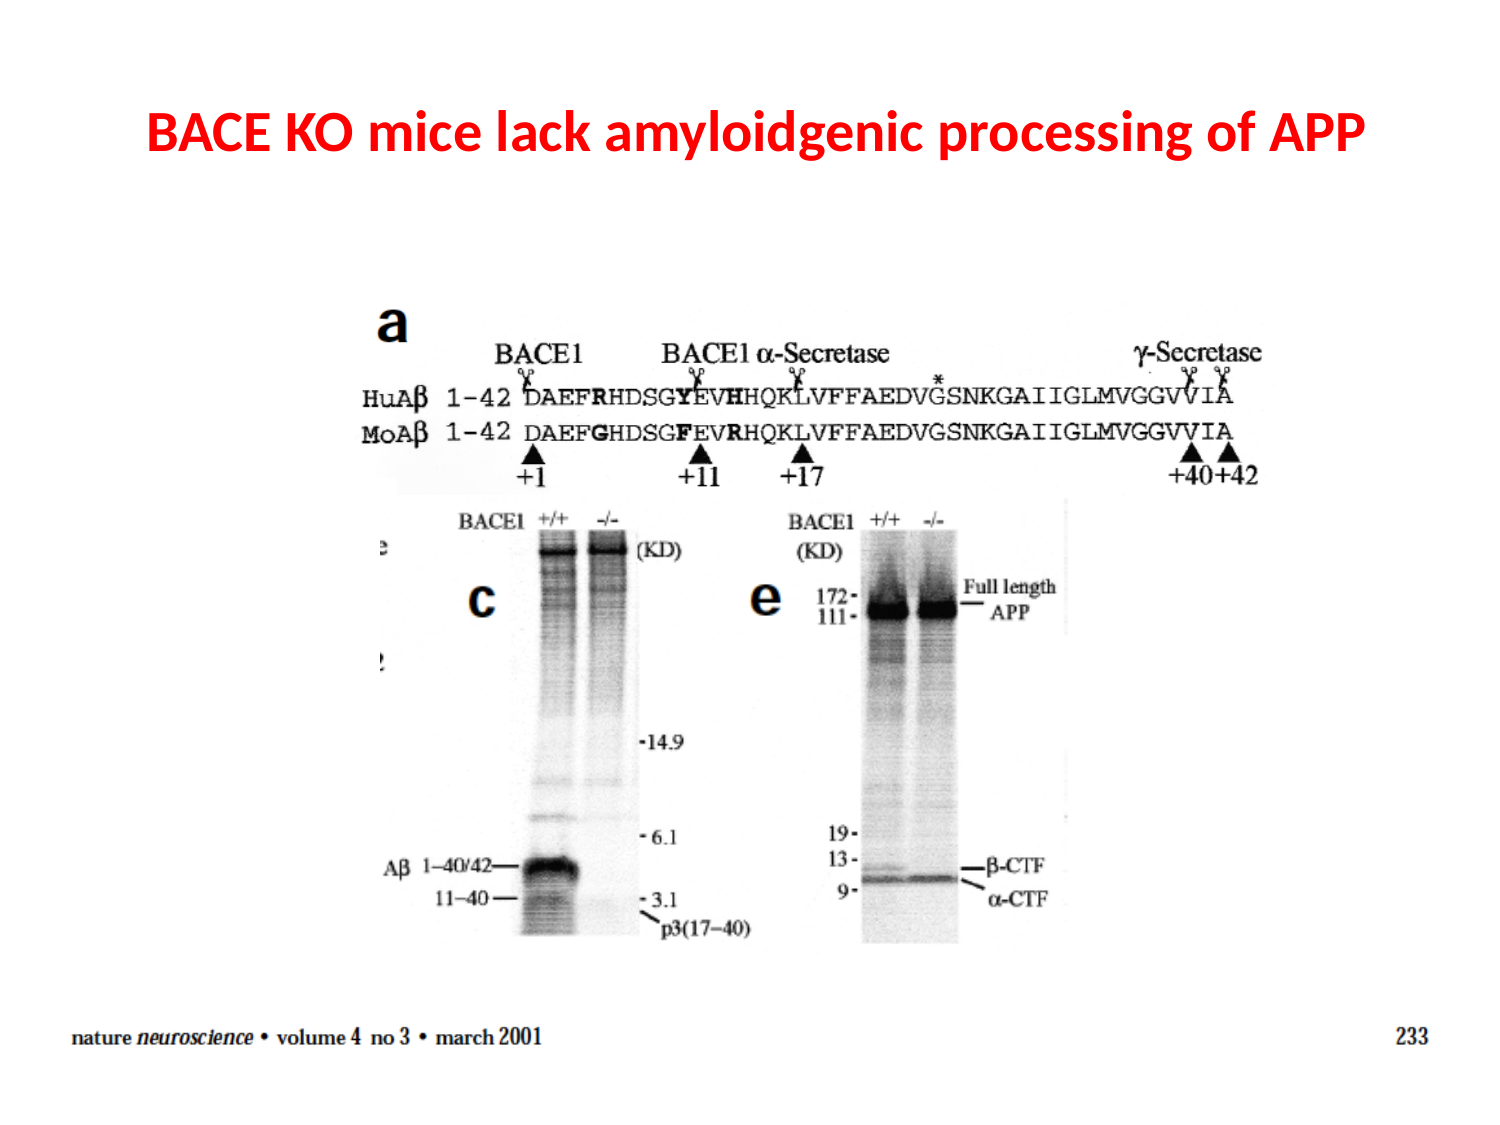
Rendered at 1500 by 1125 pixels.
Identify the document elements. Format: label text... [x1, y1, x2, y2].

picture [327, 288, 1276, 955]
text_box BACE KO mice lack amyloidgenic processing of APP [131, 86, 1382, 171]
picture [64, 1020, 1440, 1055]
